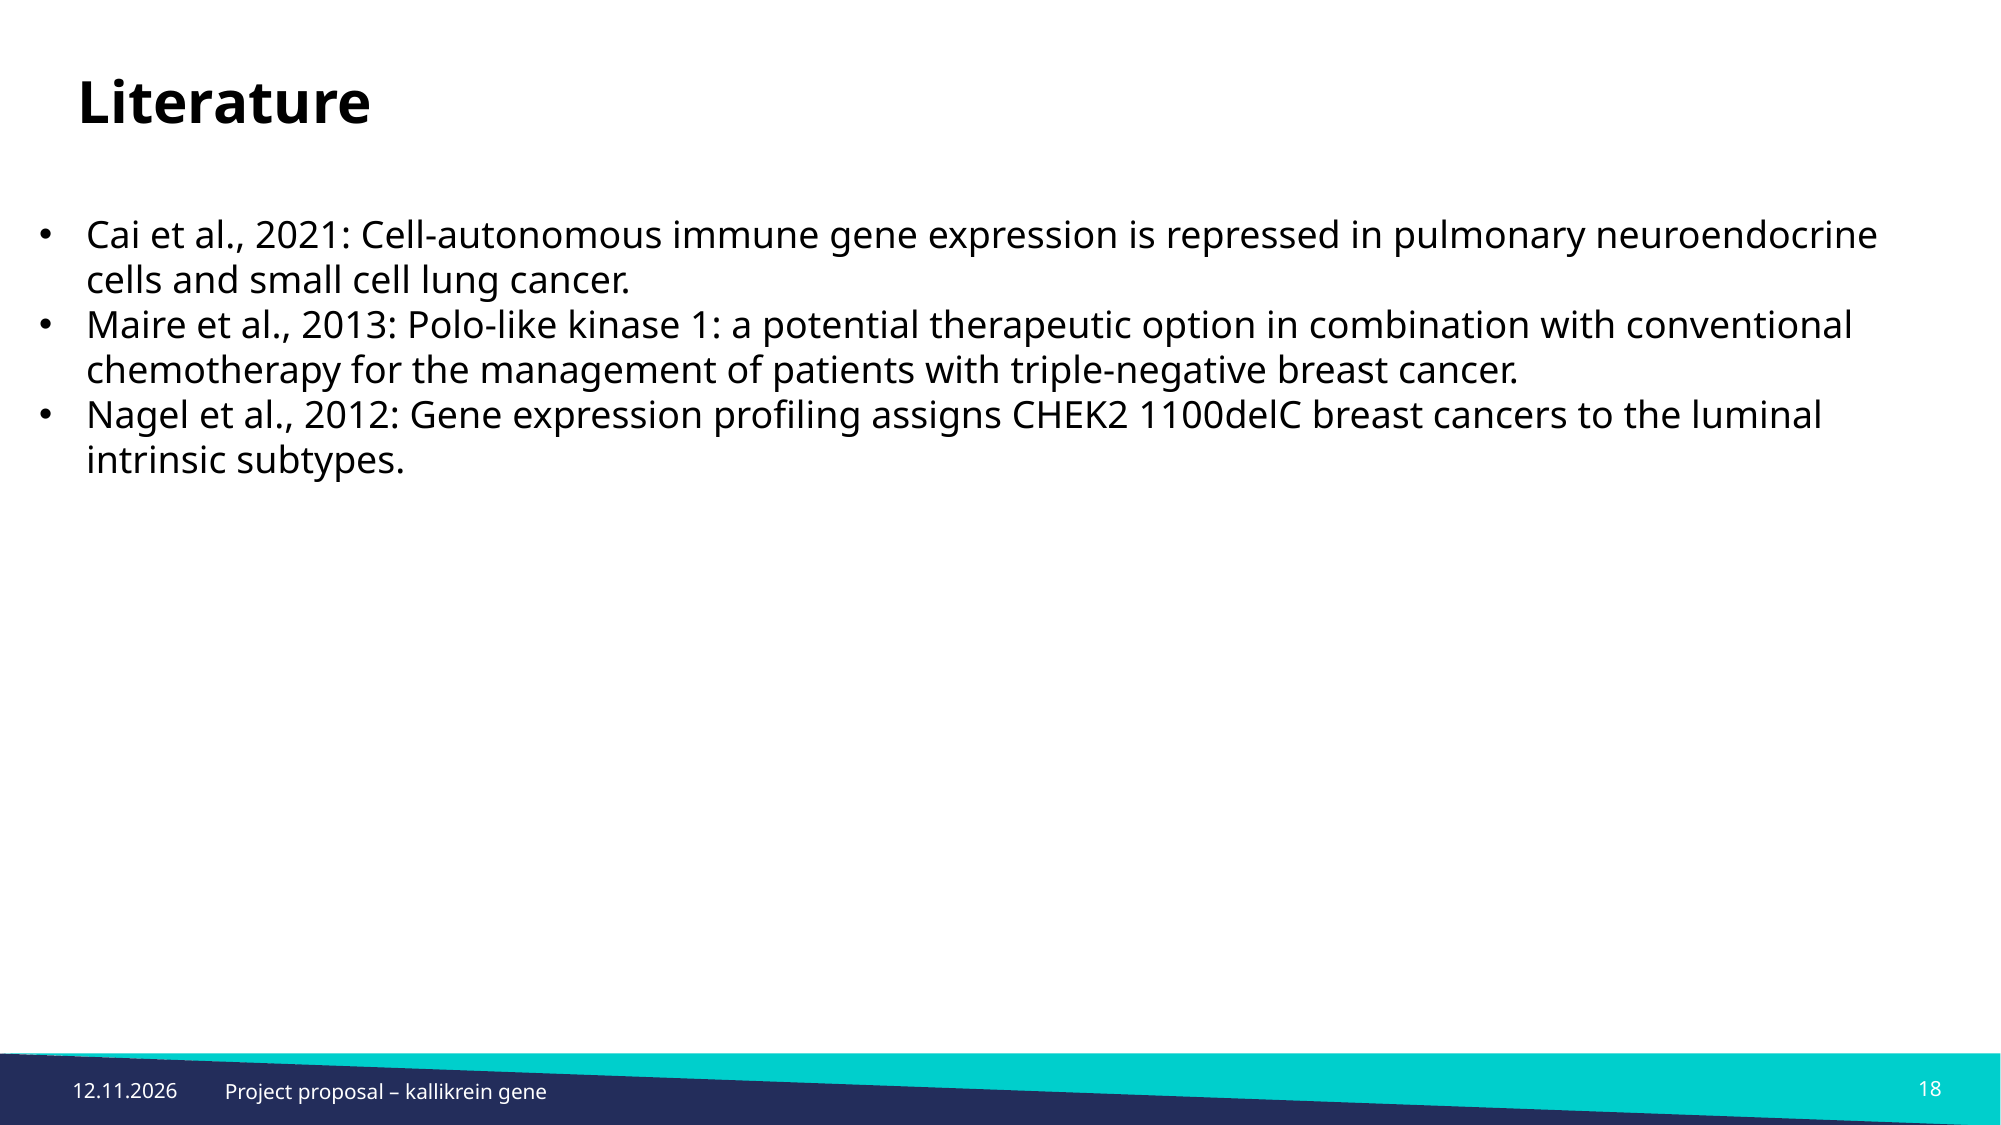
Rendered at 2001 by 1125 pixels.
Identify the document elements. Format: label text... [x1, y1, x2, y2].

text_box Project proposal – kallikrein gene [210, 1071, 748, 1121]
text_box Cai et al., 2021: Cell-autonomous immune gene expression is repressed in pulmonary neuroendocrine cells and small cell lung cancer. Maire et al., 2013: Polo-like kinase 1: a potential therapeutic option in combination with conventional chemotherapy for the management of patients with triple-negative breast cancer. Nagel et al., 2012: Gene expression profiling assigns CHEK2 1100delC breast cancers to the luminal intrinsic subtypes. [30, 202, 1970, 625]
text_box 18 [1900, 1068, 1959, 1125]
text_box Literature [62, 55, 1924, 145]
text_box 19.07.21 [57, 1069, 211, 1112]
